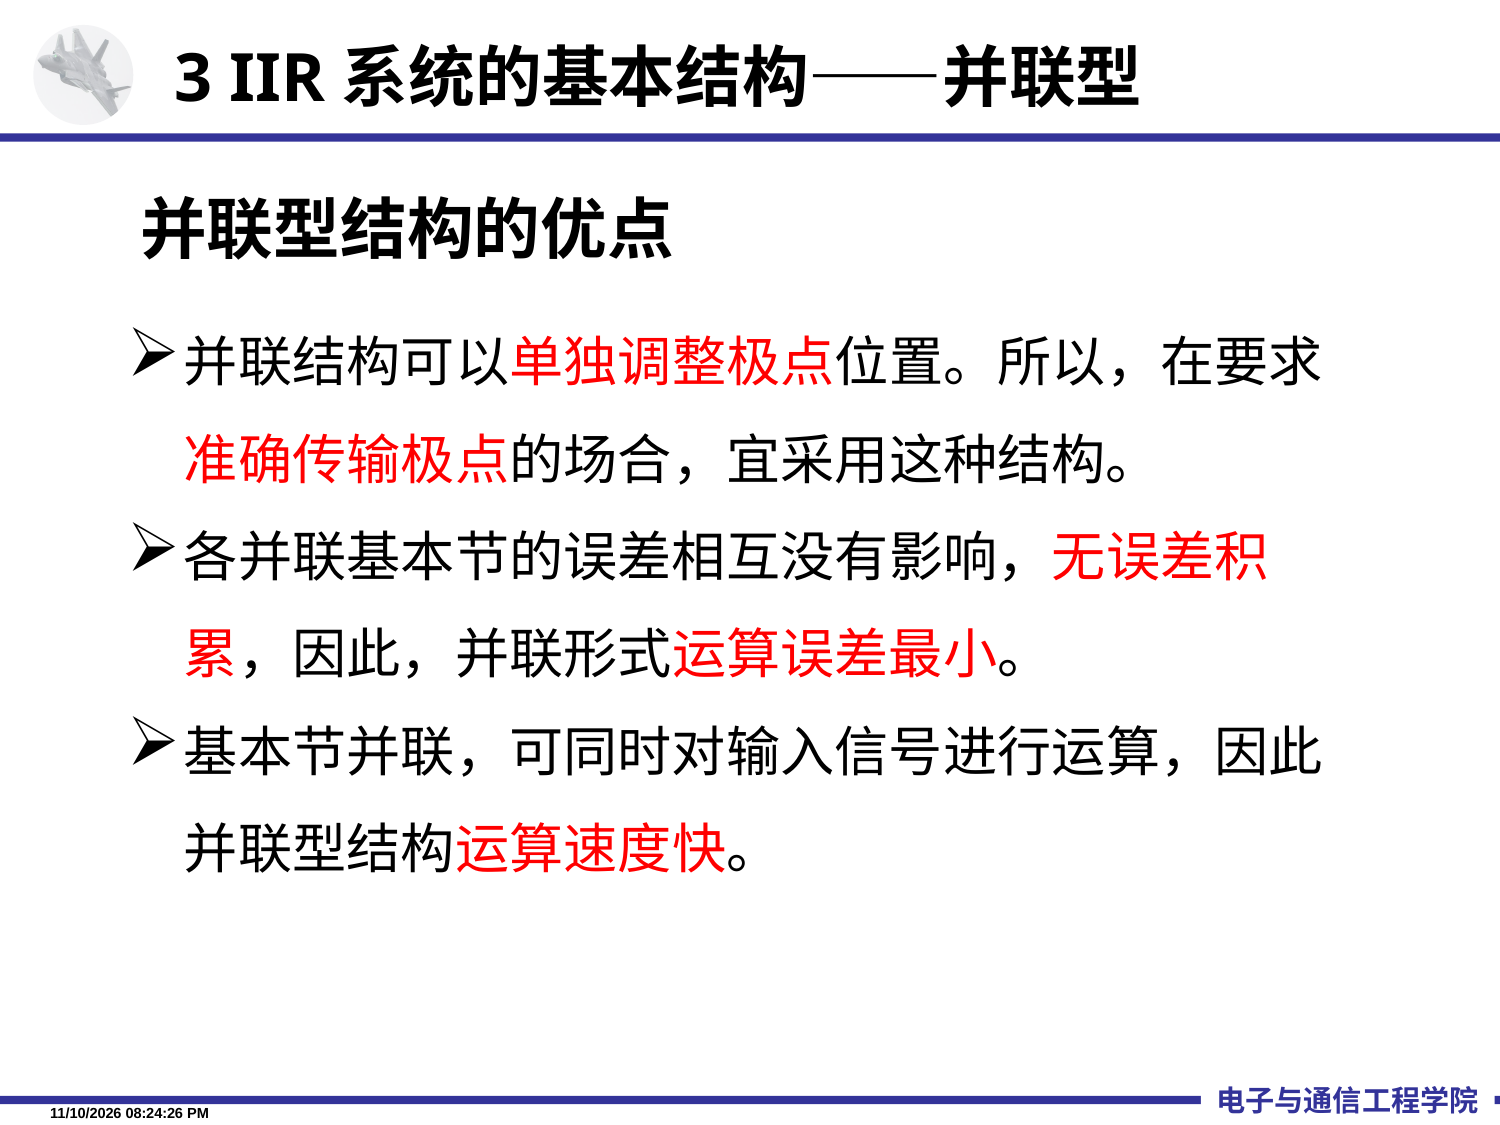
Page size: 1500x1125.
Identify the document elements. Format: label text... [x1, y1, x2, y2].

text_box 基本构成单元 [33, 24, 134, 125]
title 并联型结构的优点 [125, 149, 1357, 274]
text_box 3 IIR系统的基本结构——并联型 [159, 24, 1500, 125]
list 并联结构可以单独调整极点位置。所以，在要求准确传输极点的场合，宜采用这种结构。 各并联基本节的误差相互没有影响，无误差积累，因此，并联形式运算误差最小。 基本节并联，可同时对输入信号进行运算，因此并联型结构运算速度快。 [112, 287, 1388, 1107]
